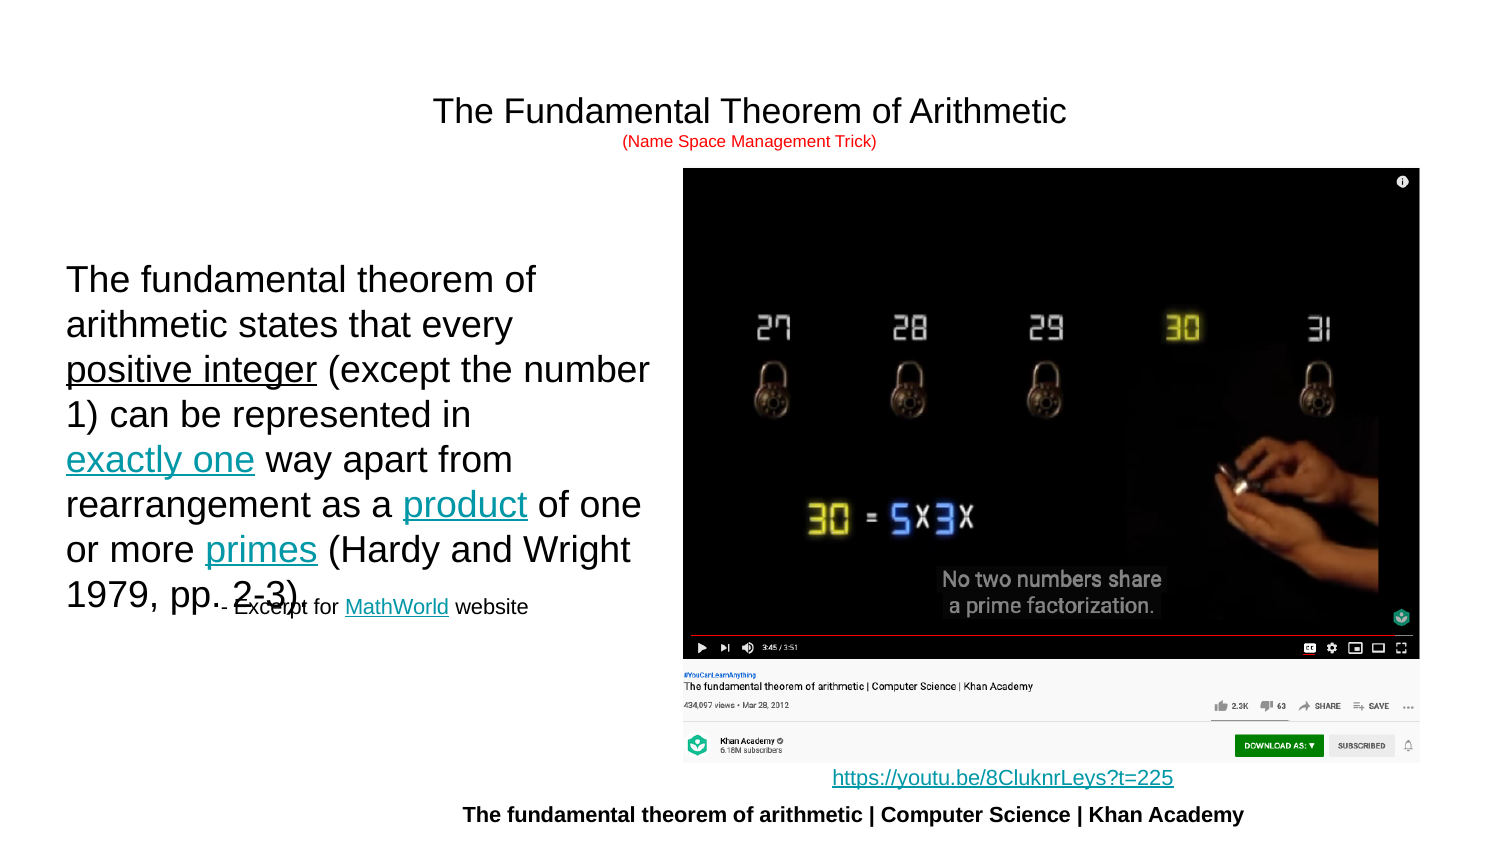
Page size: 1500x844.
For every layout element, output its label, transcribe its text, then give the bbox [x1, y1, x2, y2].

text_box The fundamental theorem of arithmetic states that every positive integer (except the number 1) can be represented in exactly one way apart from rearrangement as a product of one or more primes (Hardy and Wright 1979, pp. 2-3). [51, 247, 673, 623]
picture [683, 166, 1421, 763]
text_box https://youtu.be/8CluknrLeys?t=225 [817, 771, 1189, 793]
text_box - Excerpt for MathWorld website [206, 585, 544, 627]
text_box The fundamental theorem of arithmetic | Computer Science | Khan Academy [447, 793, 1261, 844]
title The Fundamental Theorem of Arithmetic (Name Space Management Trick) [51, 72, 1449, 167]
